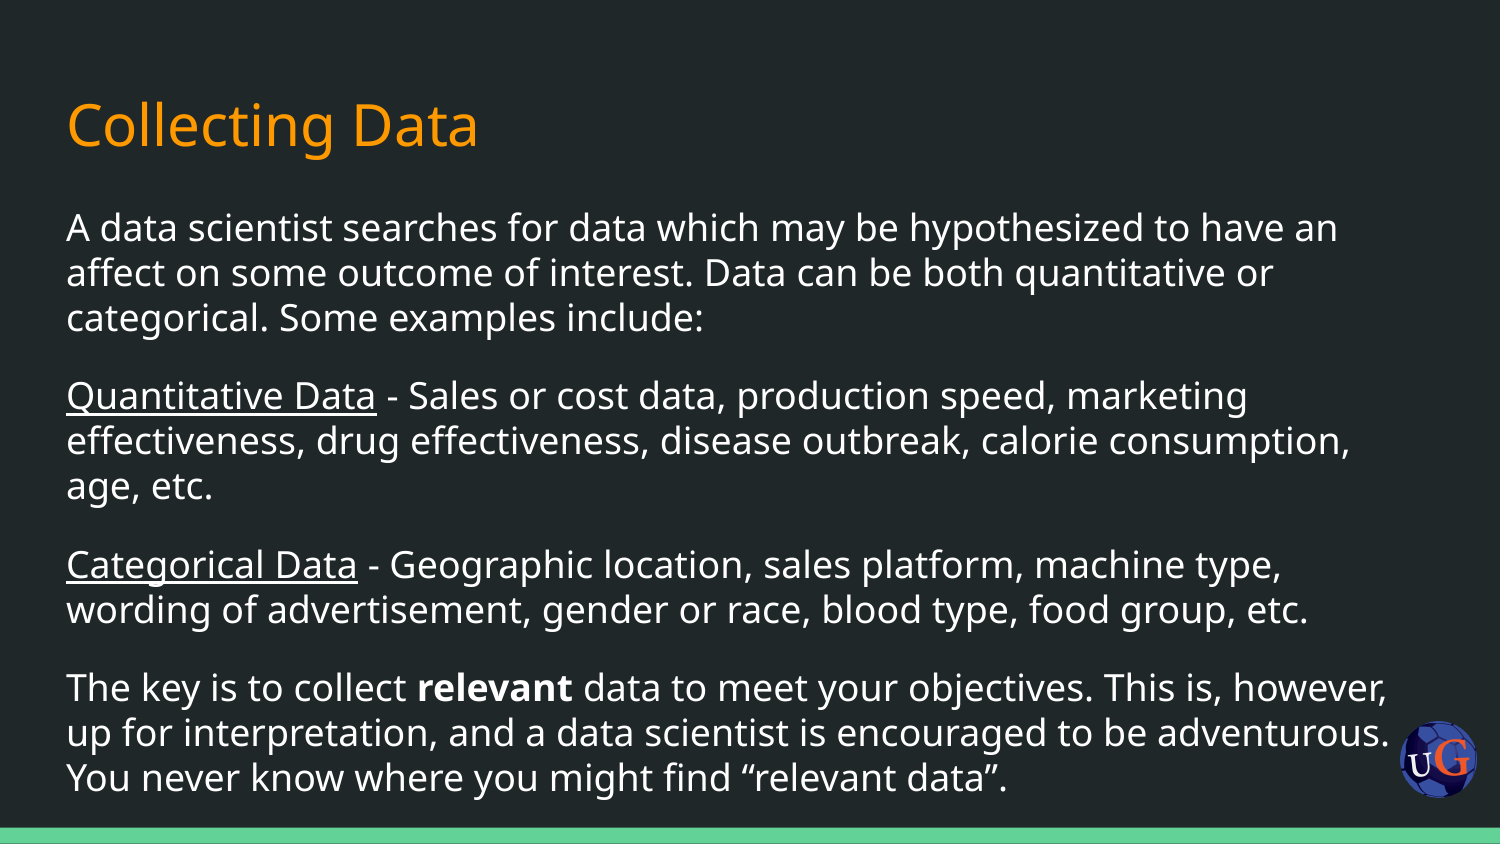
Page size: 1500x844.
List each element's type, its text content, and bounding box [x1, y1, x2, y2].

picture [1400, 721, 1477, 804]
list A data scientist searches for data which may be hypothesized to have an affect on some outcome of interest. Data can be both quantitative or categorical. Some examples include: Quantitative Data - Sales or cost data, production speed, marketing effectiveness, drug effectiveness, disease outbreak, calorie consumption, age, etc. Categorical Data - Geographic location, sales platform, machine type, wording of advertisement, gender or race, blood type, food group, etc. The key is to collect relevant data to meet your objectives. This is, however, up for interpretation, and a data scientist is encouraged to be adventurous. You never know where you might find “relevant data”. [51, 189, 1449, 750]
title Collecting Data [51, 72, 1449, 167]
